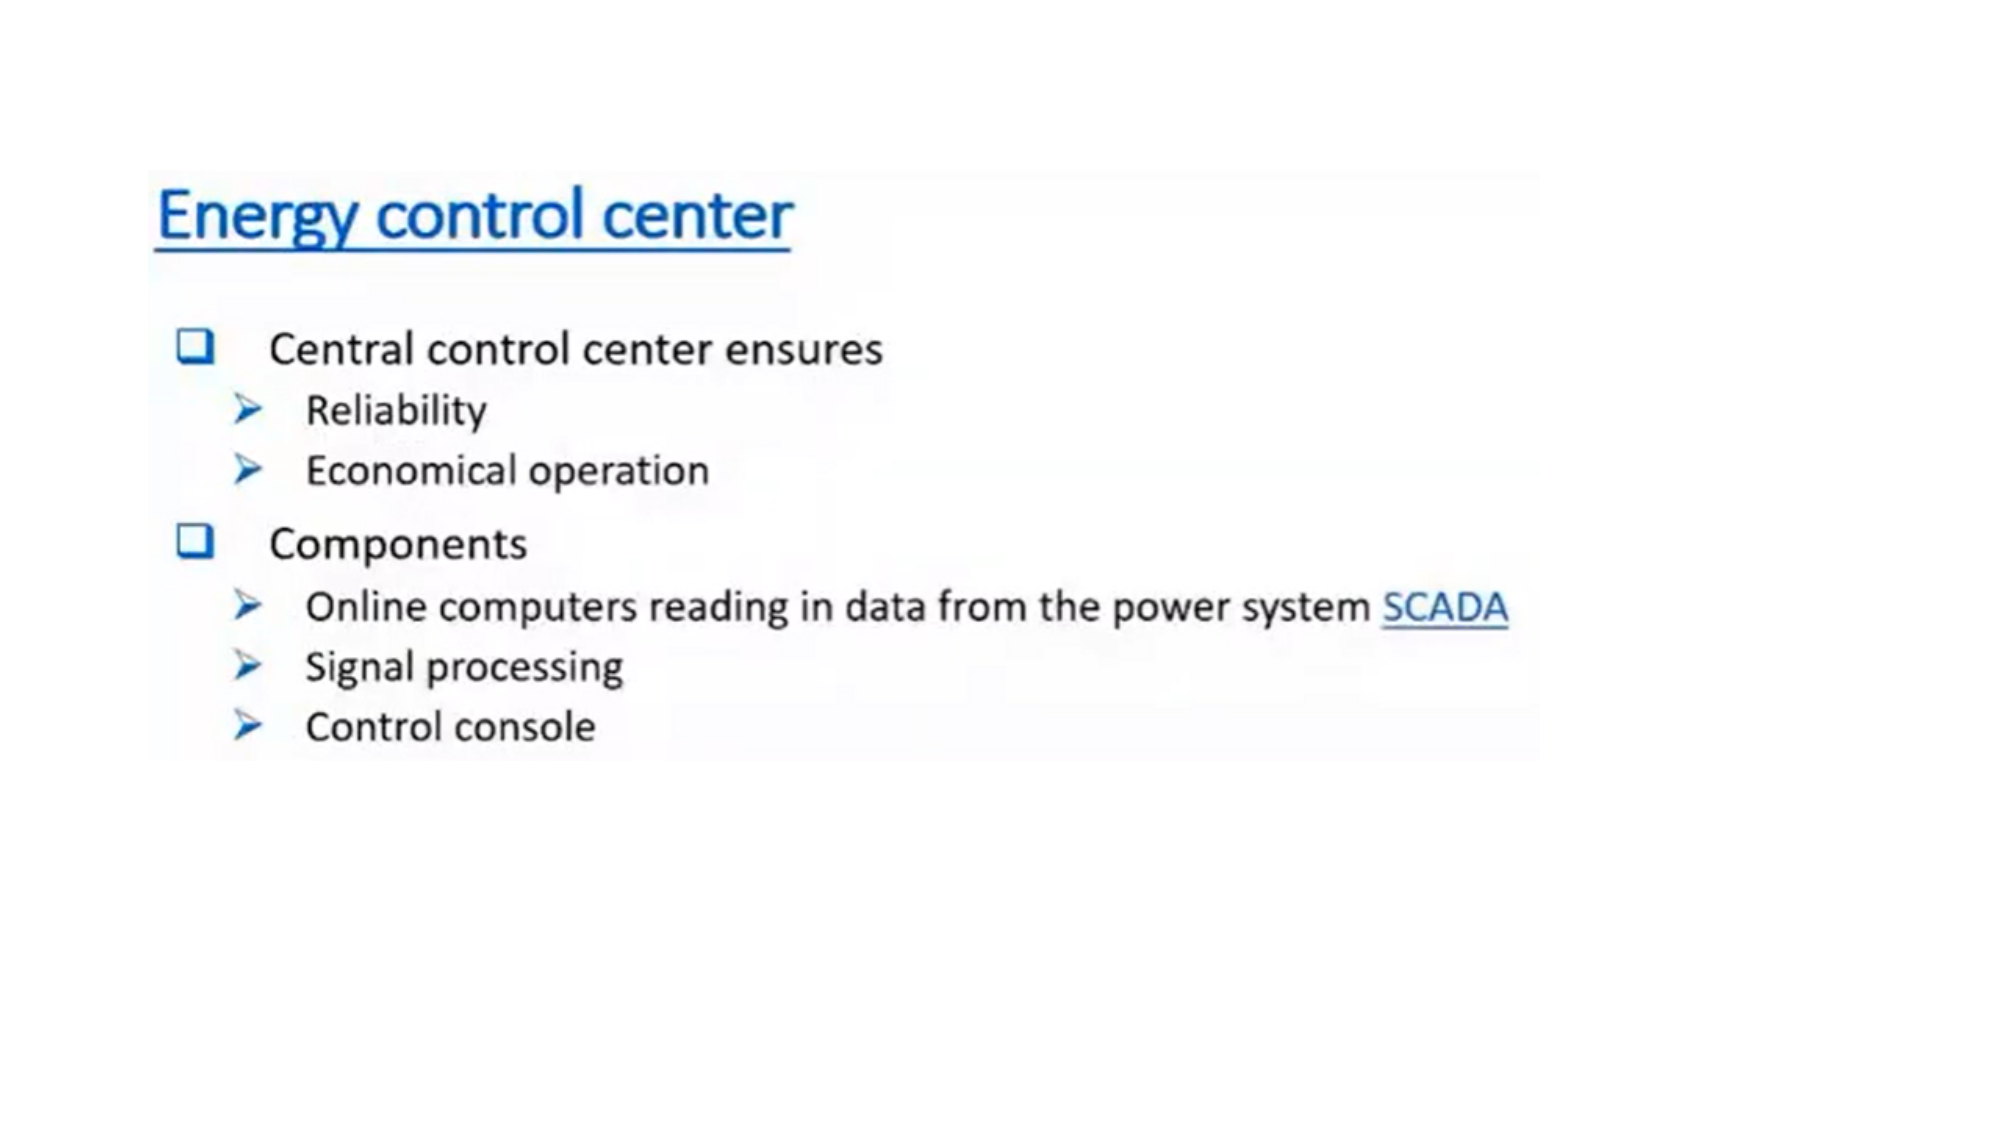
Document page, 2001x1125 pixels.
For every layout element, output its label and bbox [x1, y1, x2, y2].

picture [148, 170, 1540, 761]
